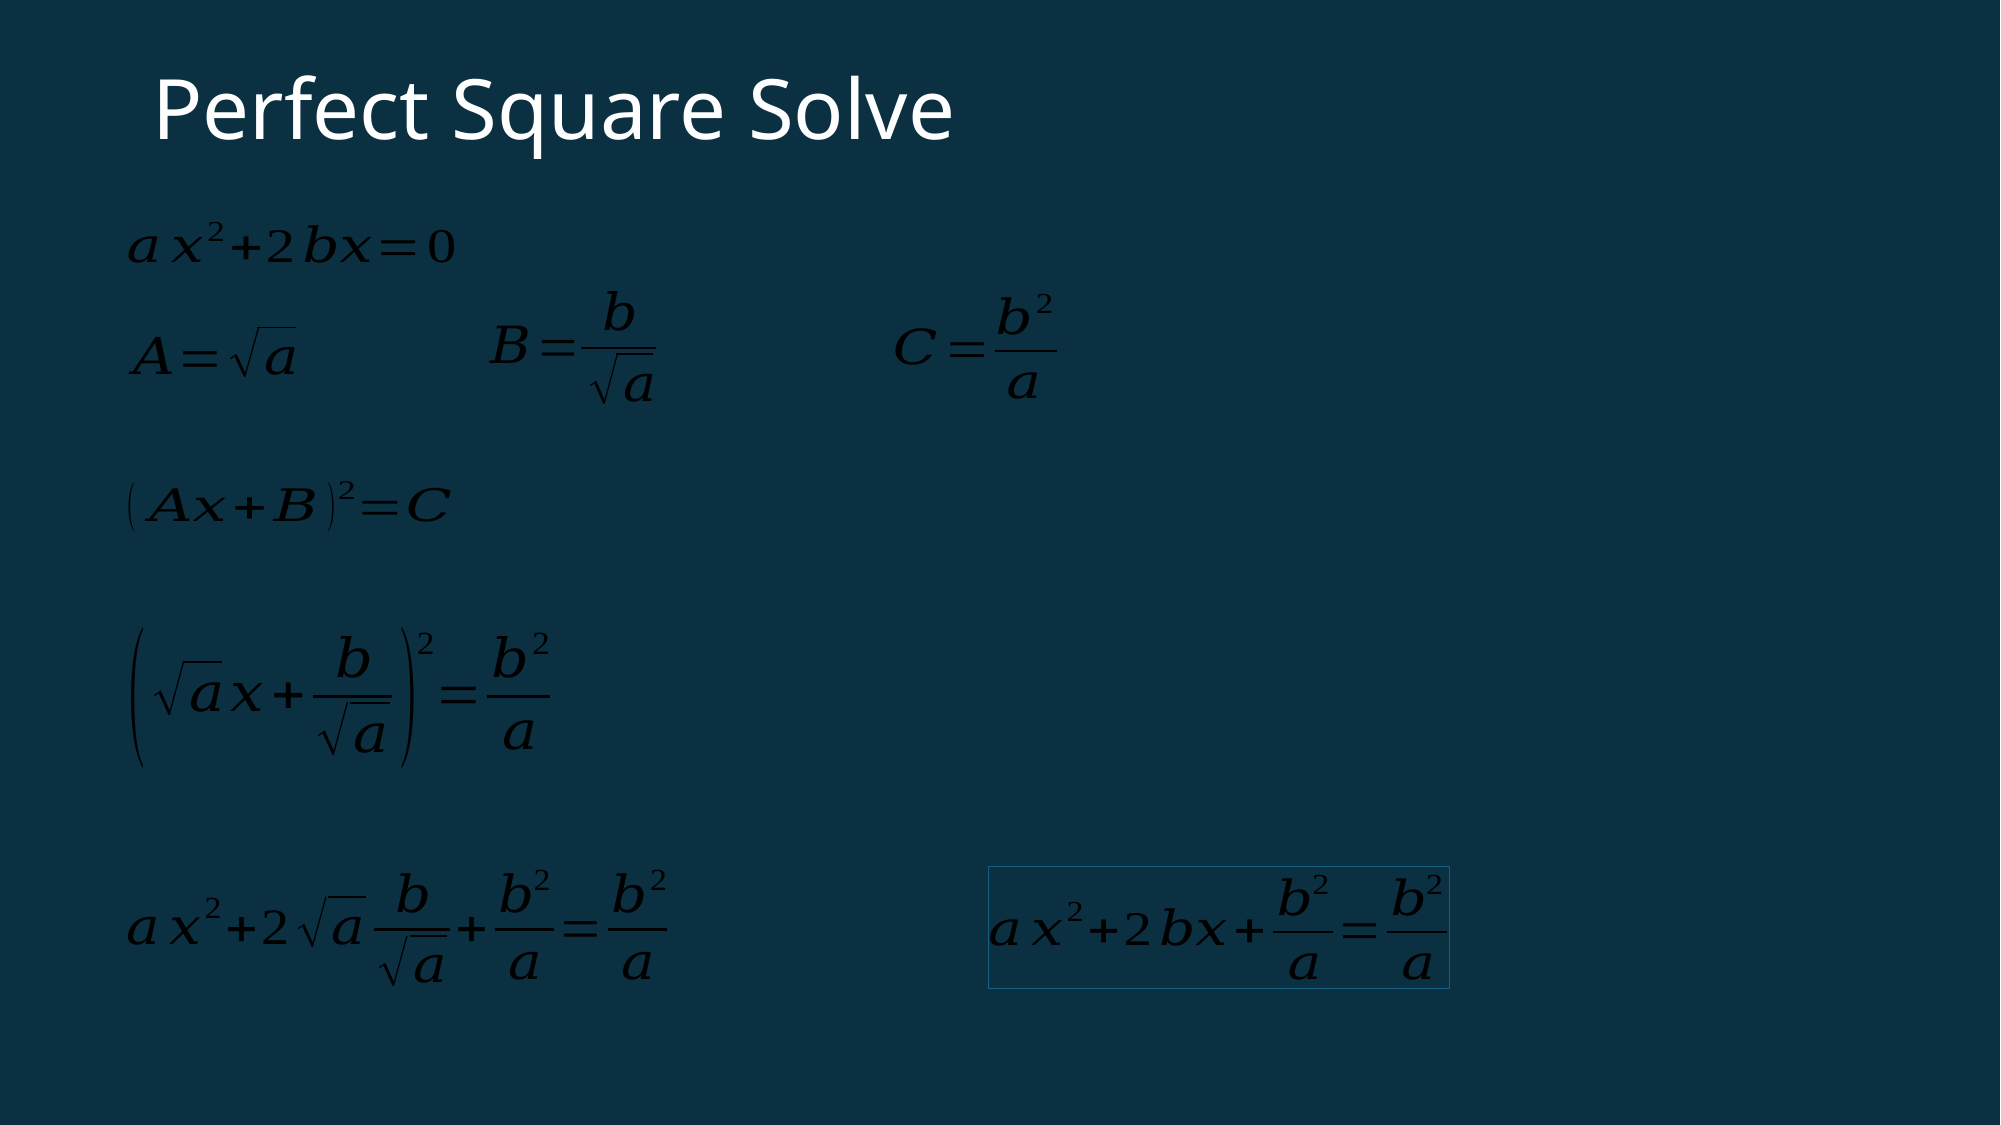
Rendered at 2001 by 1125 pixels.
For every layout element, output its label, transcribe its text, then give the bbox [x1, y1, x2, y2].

title Perfect Square Solve [137, 59, 1863, 166]
